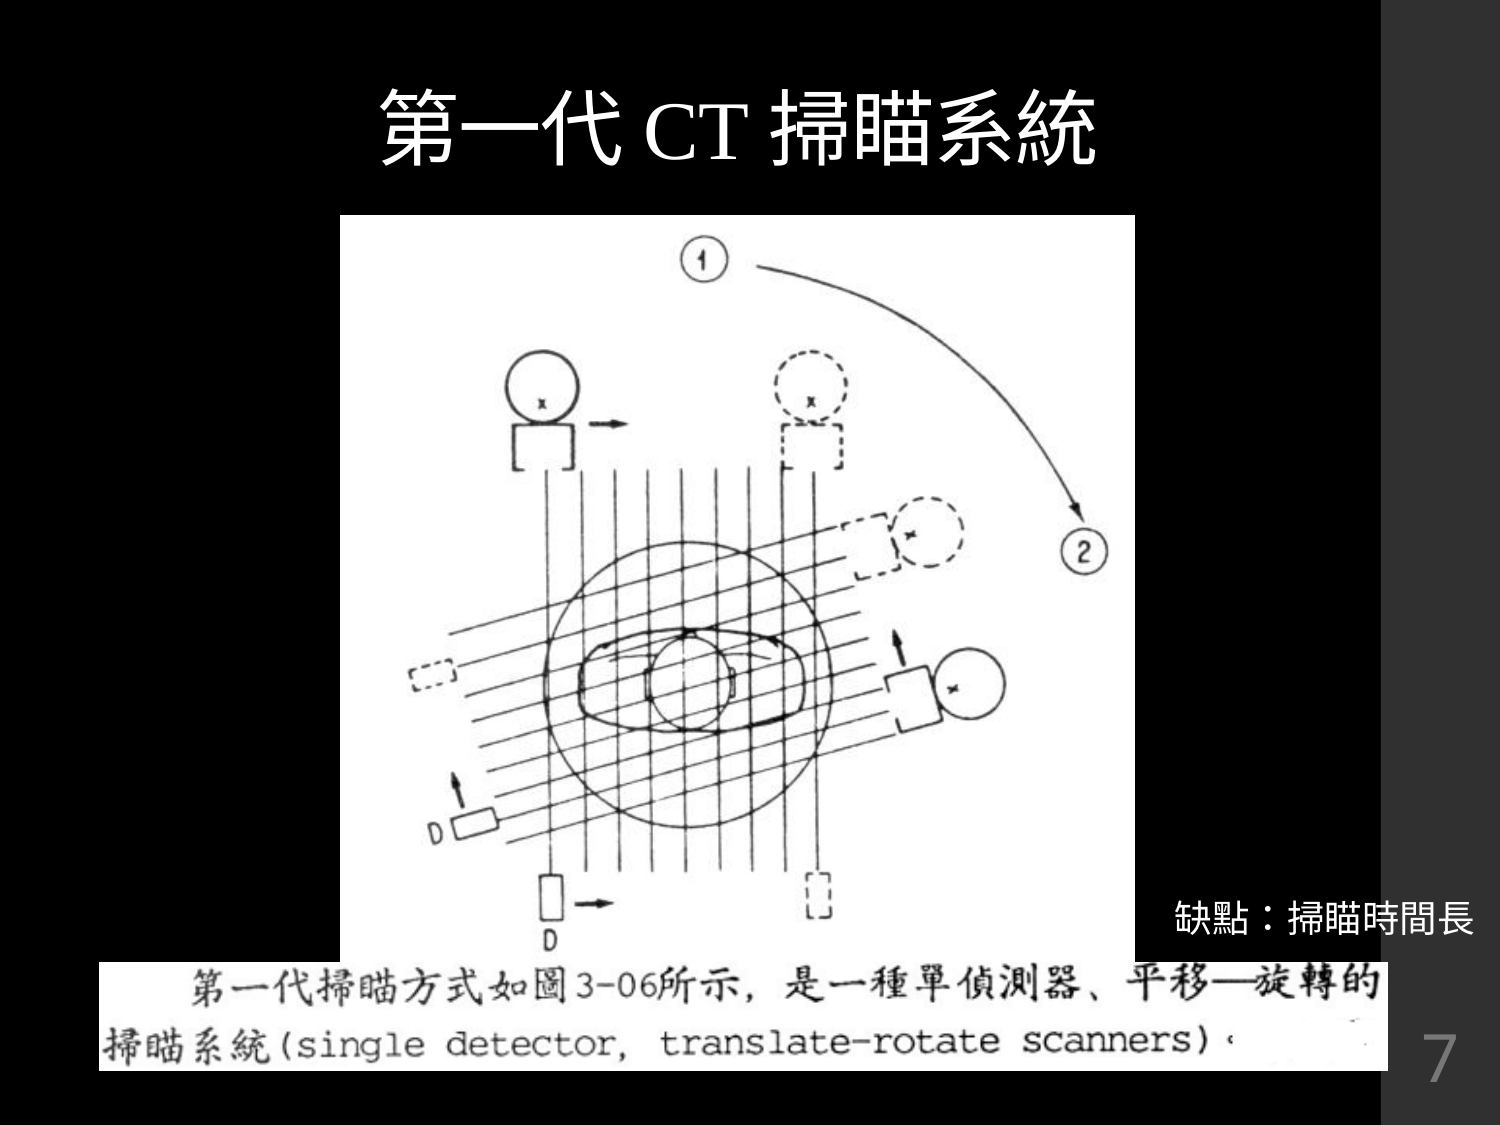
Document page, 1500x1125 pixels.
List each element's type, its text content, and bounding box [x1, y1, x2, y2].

text_box 缺點：掃瞄時間長 [1159, 887, 1500, 948]
slide_number 6 [1384, 1012, 1498, 1110]
picture [340, 215, 1135, 962]
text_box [99, 962, 1388, 1071]
title 第一代CT掃瞄系統 [99, 61, 1375, 186]
